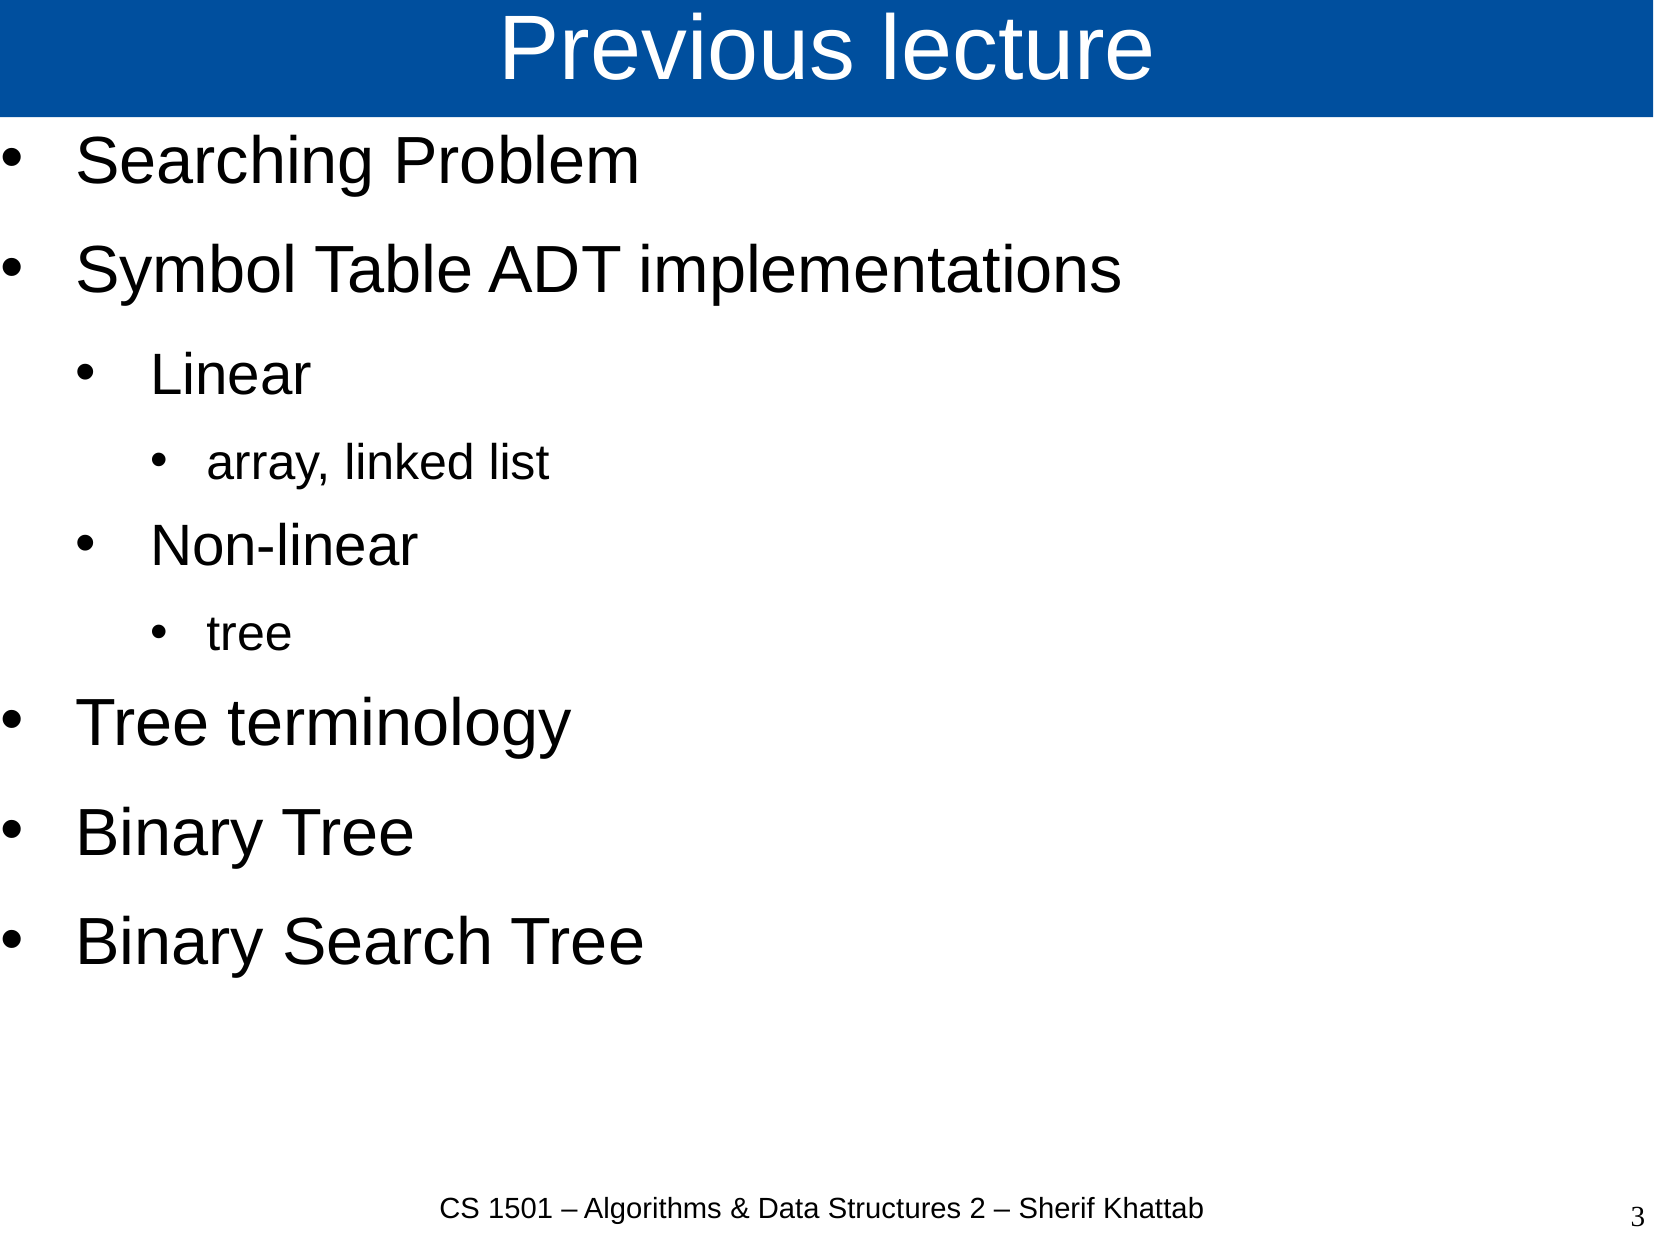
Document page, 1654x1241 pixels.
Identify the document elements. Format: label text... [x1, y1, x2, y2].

list Searching Problem Symbol Table ADT implementations Linear array, linked list Non-linear tree Tree terminology Binary Tree Binary Search Tree [0, 116, 1654, 1194]
title Previous lecture [0, 0, 1654, 116]
footer CS 1501 – Algorithms & Data Structures 2 – Sherif Khattab [407, 1191, 1238, 1241]
slide_number 3 [1265, 1199, 1646, 1241]
